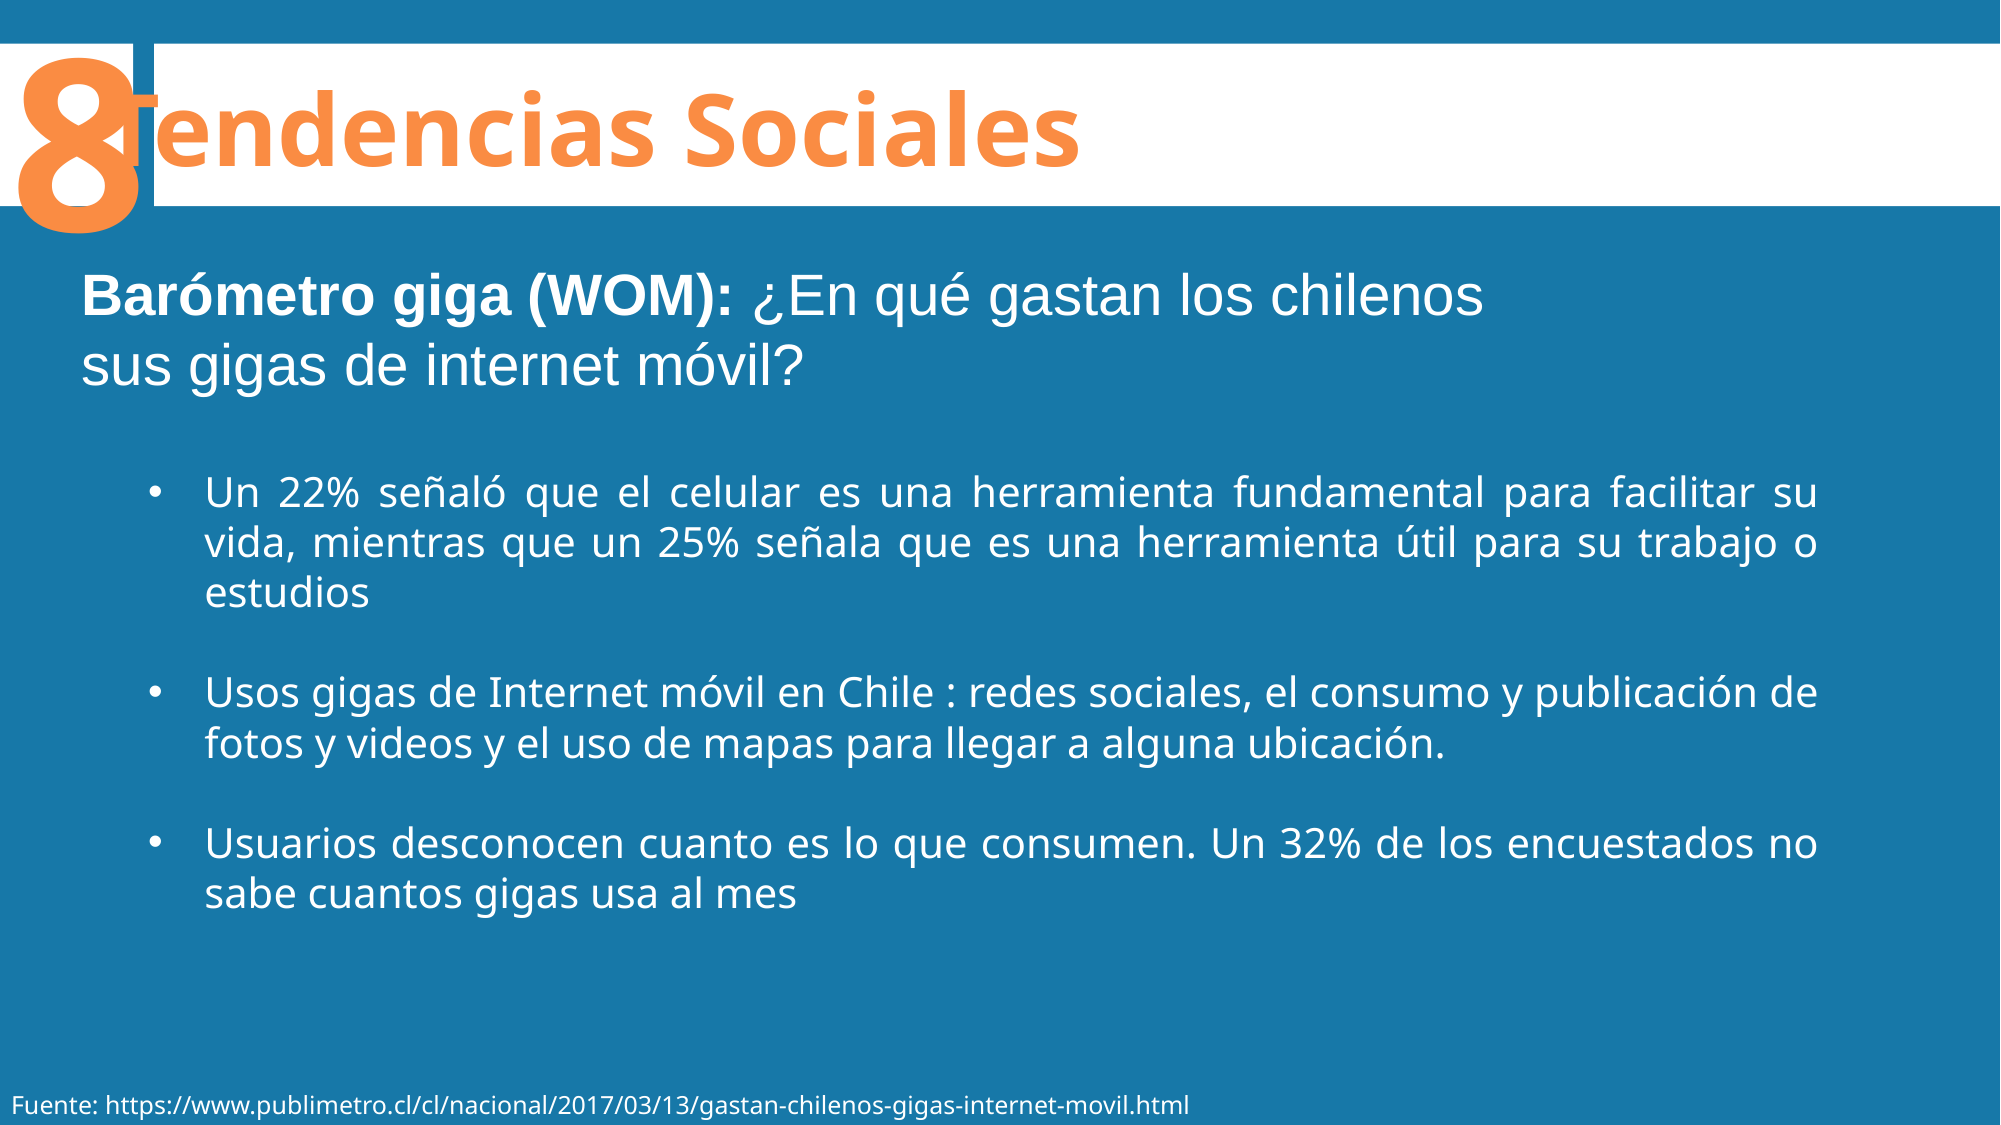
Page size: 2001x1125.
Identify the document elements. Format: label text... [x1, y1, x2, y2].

text_box [130, 194, 135, 208]
text_box Tendencias Sociales [130, 58, 1098, 194]
text_box Un 22% señaló que el celular es una herramienta fundamental para facilitar su vida, mientras que un 25% señala que es una herramienta útil para su trabajo o estudios Usos gigas de Internet móvil en Chile : redes sociales, el consumo y publicación de fotos y videos y el uso de mapas para llegar a alguna ubicación. Usuarios desconocen cuanto es lo que consumen. Un 32% de los encuestados no sabe cuantos gigas usa al mes [133, 458, 1835, 924]
text_box [152, 42, 2000, 208]
text_box 8 [0, 0, 130, 287]
text_box Barómetro giga (WOM): ¿En qué gastan los chilenos sus gigas de internet móvil? [66, 249, 1857, 405]
text_box Fuente: https://www.publimetro.cl/cl/nacional/2017/03/13/gastan-chilenos-gigas-internet-movil.html [0, 1082, 1360, 1125]
text_box [130, 42, 135, 58]
text_box [130, 0, 2000, 58]
text_box [0, 194, 2000, 1125]
